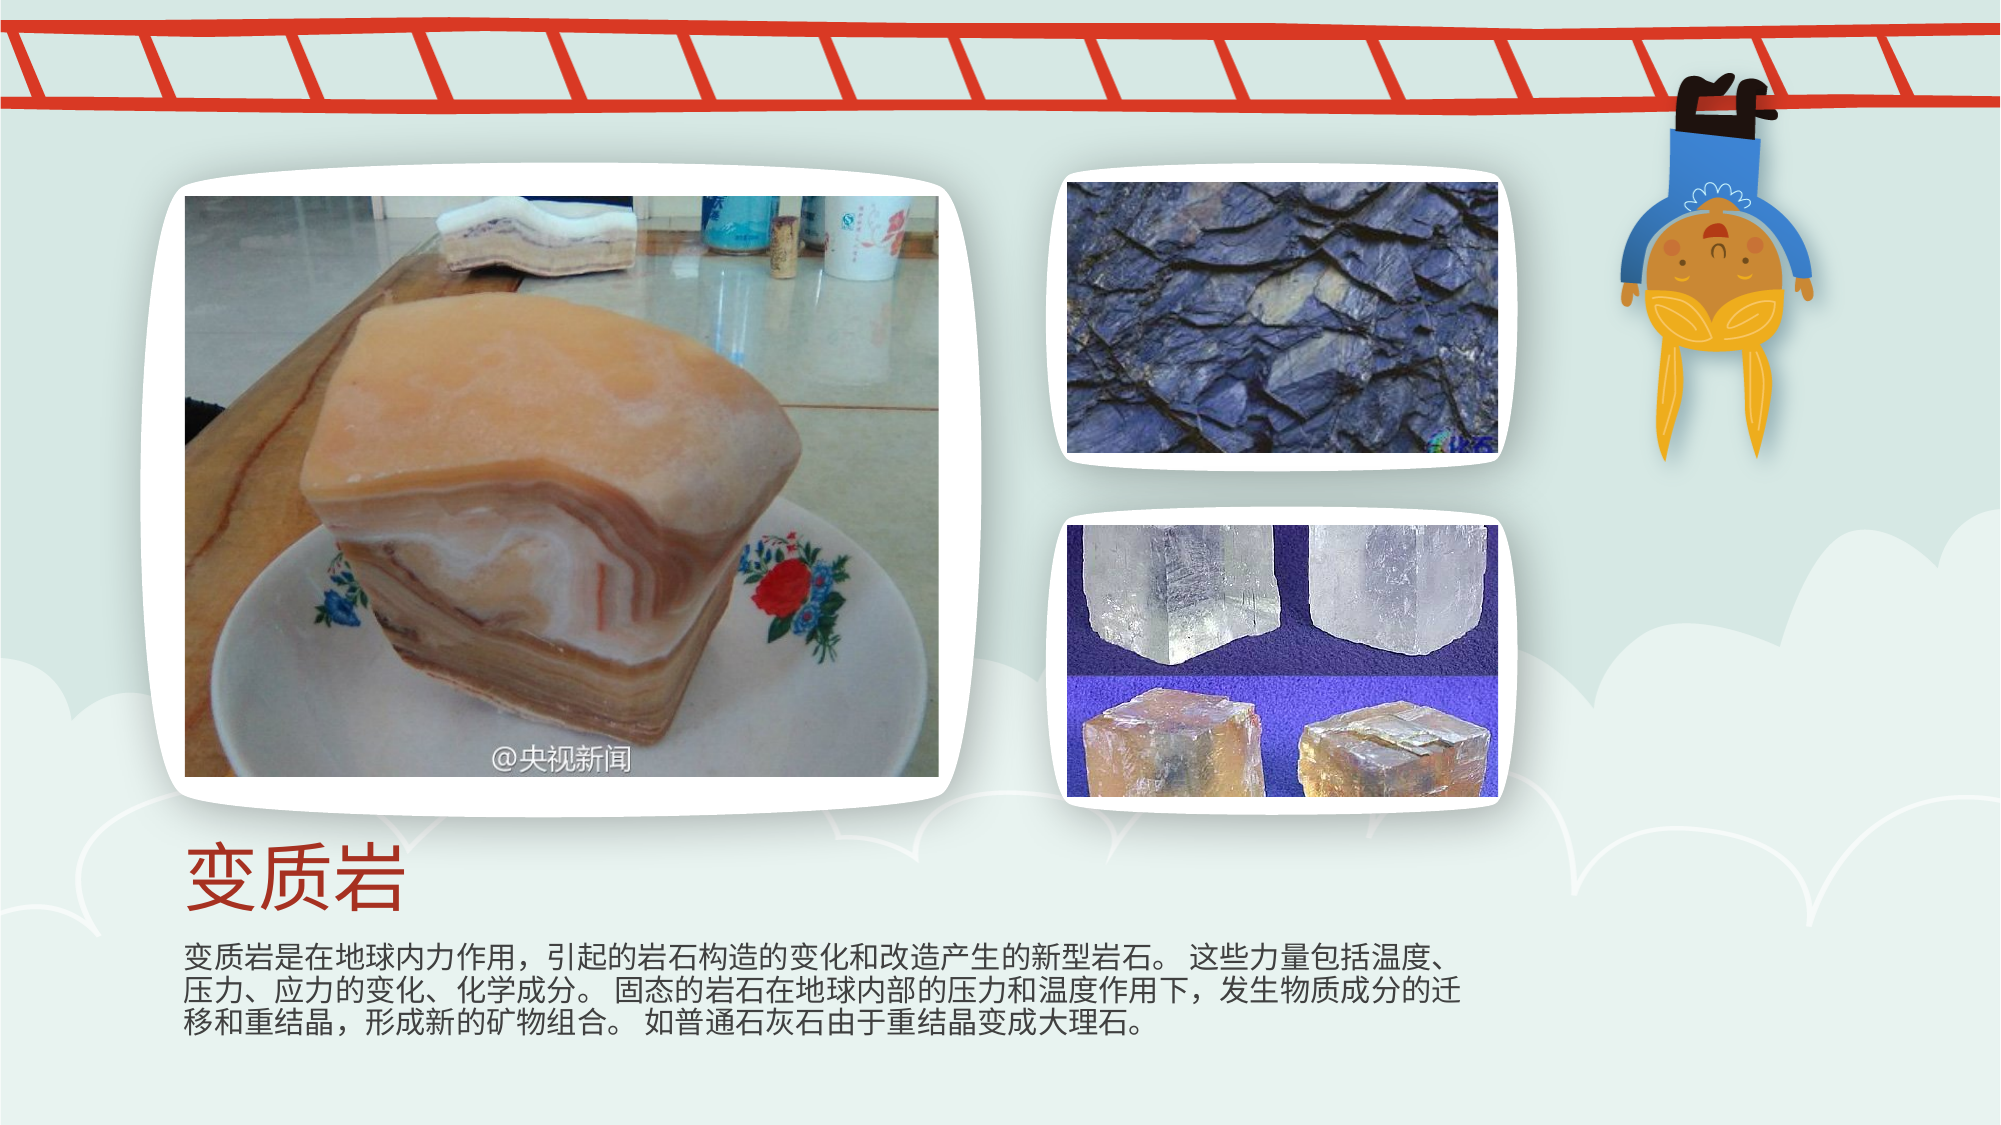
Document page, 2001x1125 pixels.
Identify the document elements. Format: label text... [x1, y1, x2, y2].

list 变质岩是在地球内力作用，引起的岩石构造的变化和改造产生的新型岩石。 这些力量包括温度、压力、应力的变化、化学成分。 固态的岩石在地球内部的压力和温度作用下，发生物质成分的迁移和重结晶，形成新的矿物组合。 如普通石灰石由于重结晶变成大理石。 [168, 934, 1499, 1070]
title 变质岩 [168, 834, 1499, 930]
picture [0, 0, 2001, 1125]
